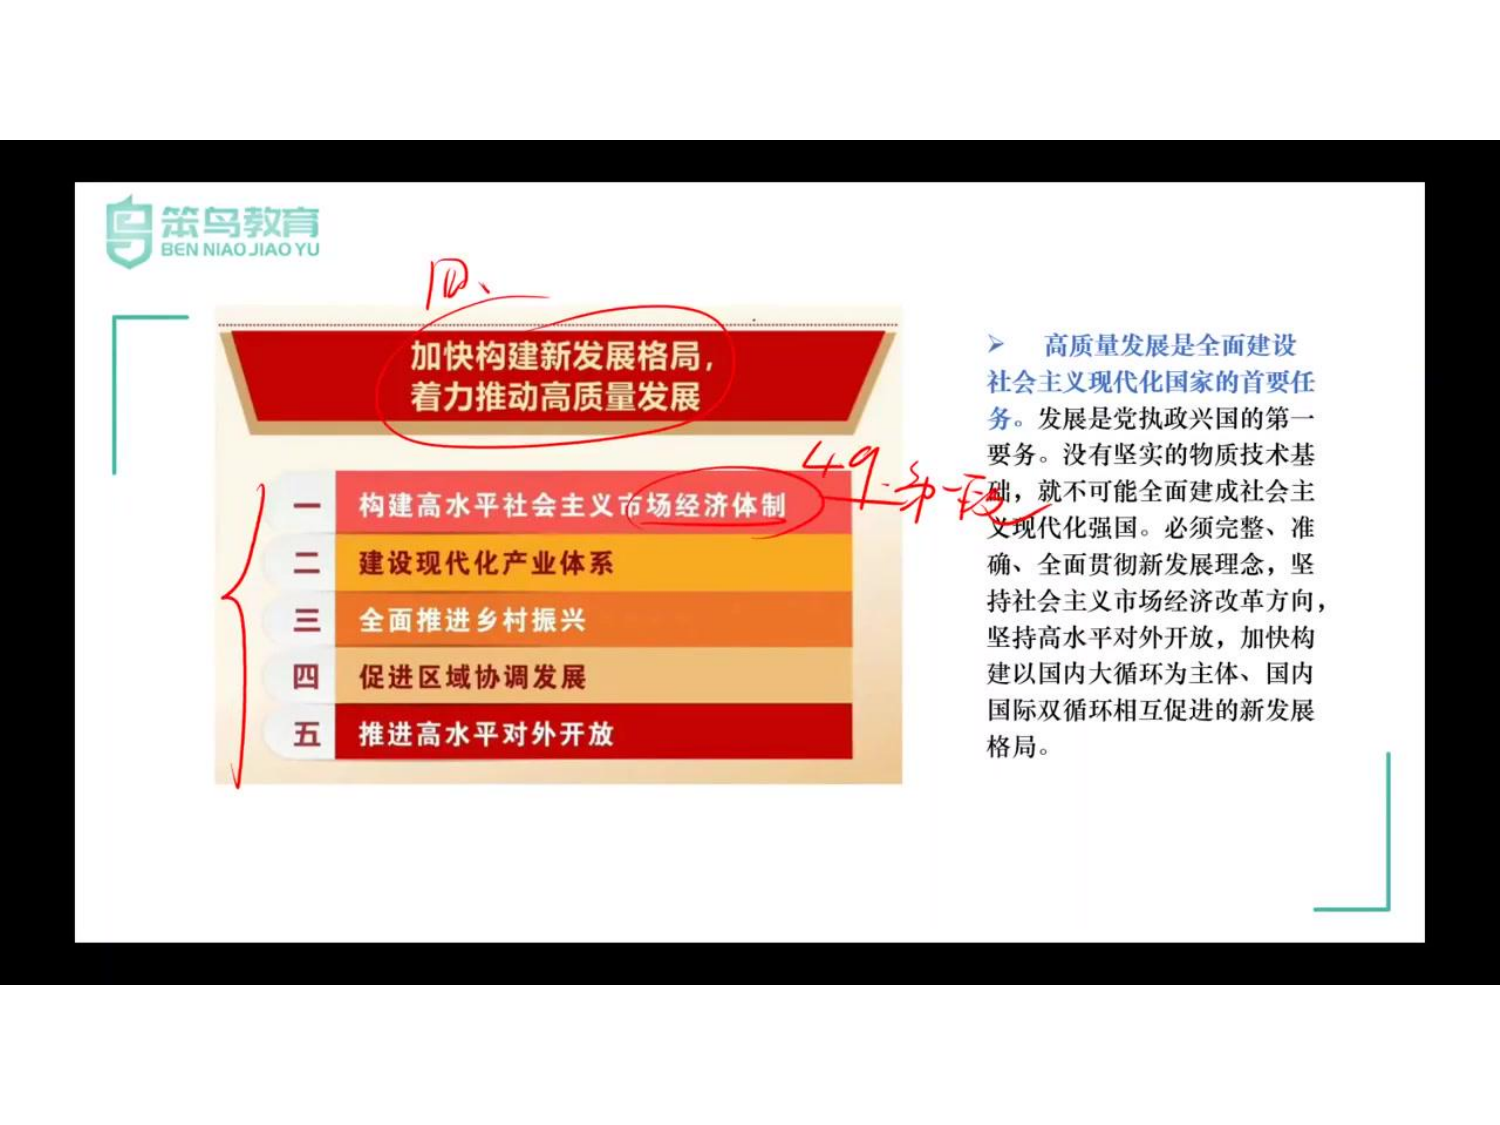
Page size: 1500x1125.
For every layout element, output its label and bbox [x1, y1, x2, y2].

picture [0, 140, 1500, 985]
